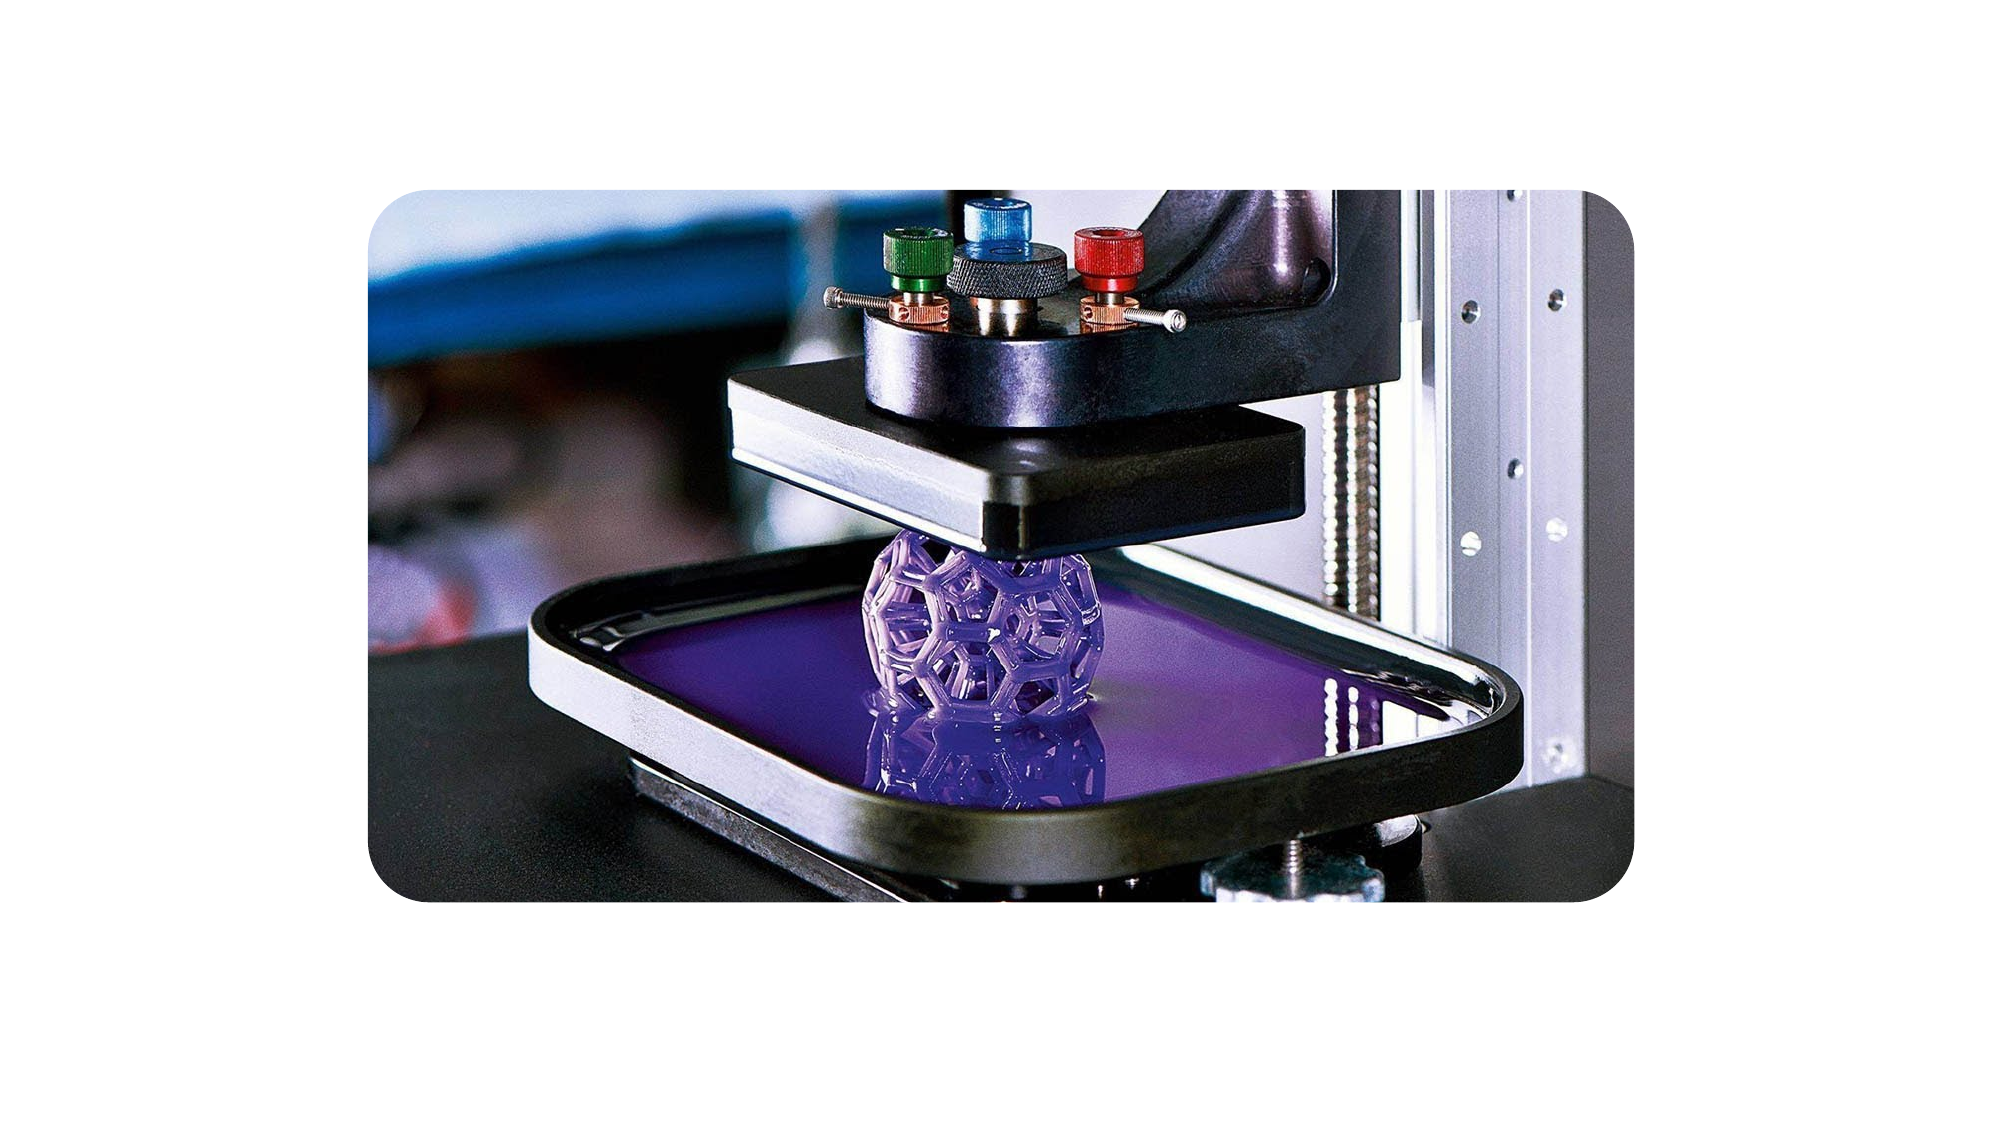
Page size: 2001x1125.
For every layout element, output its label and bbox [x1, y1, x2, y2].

picture [367, 189, 1635, 903]
